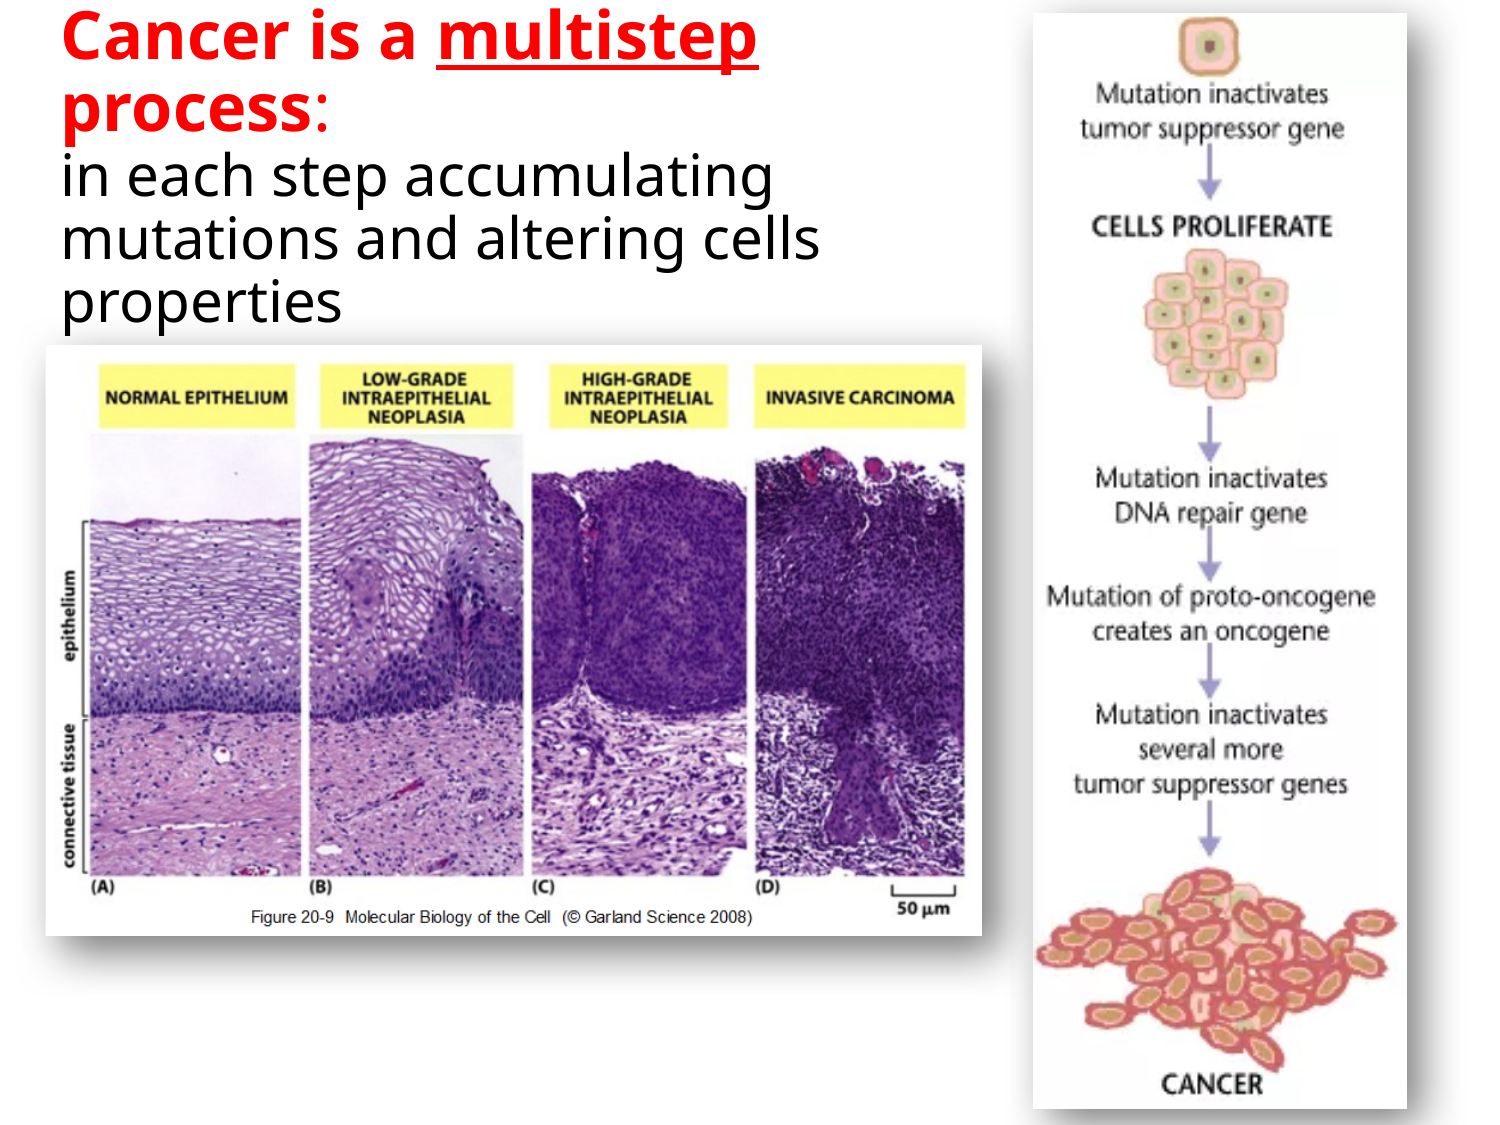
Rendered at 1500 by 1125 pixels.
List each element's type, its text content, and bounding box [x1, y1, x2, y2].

picture [45, 345, 982, 936]
title Cancer is a multistep process: in each step accumulating mutations and altering cells properties [45, 59, 941, 278]
picture [1033, 13, 1407, 1109]
